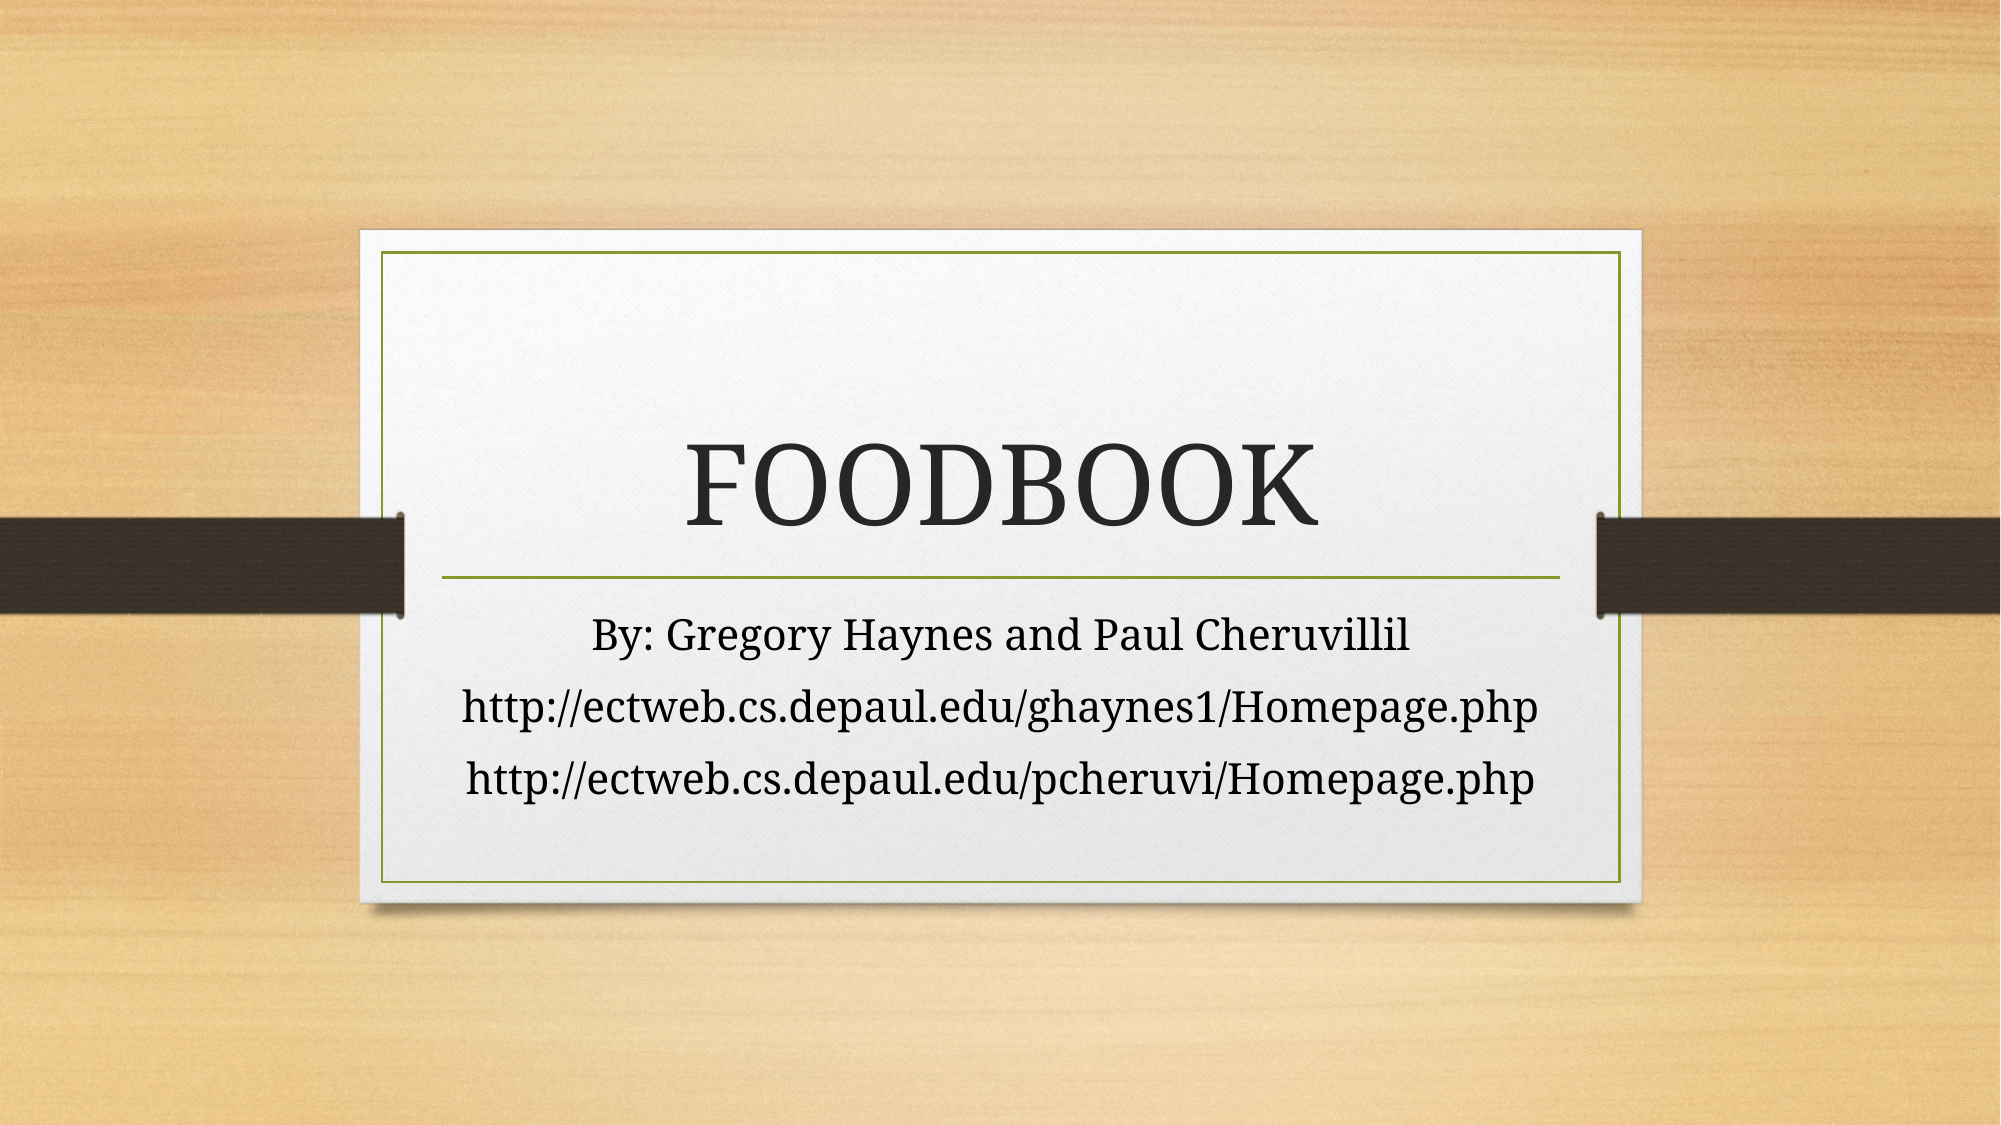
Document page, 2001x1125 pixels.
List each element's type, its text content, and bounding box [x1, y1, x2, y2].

subtitle By: Gregory Haynes and Paul Cheruvillil http://ectweb.cs.depaul.edu/ghaynes1/Homepage.php http://ectweb.cs.depaul.edu/pcheruvi/Homepage.php [441, 600, 1560, 817]
title FOODBOOK [441, 306, 1560, 556]
picture [0, 0, 2001, 1125]
